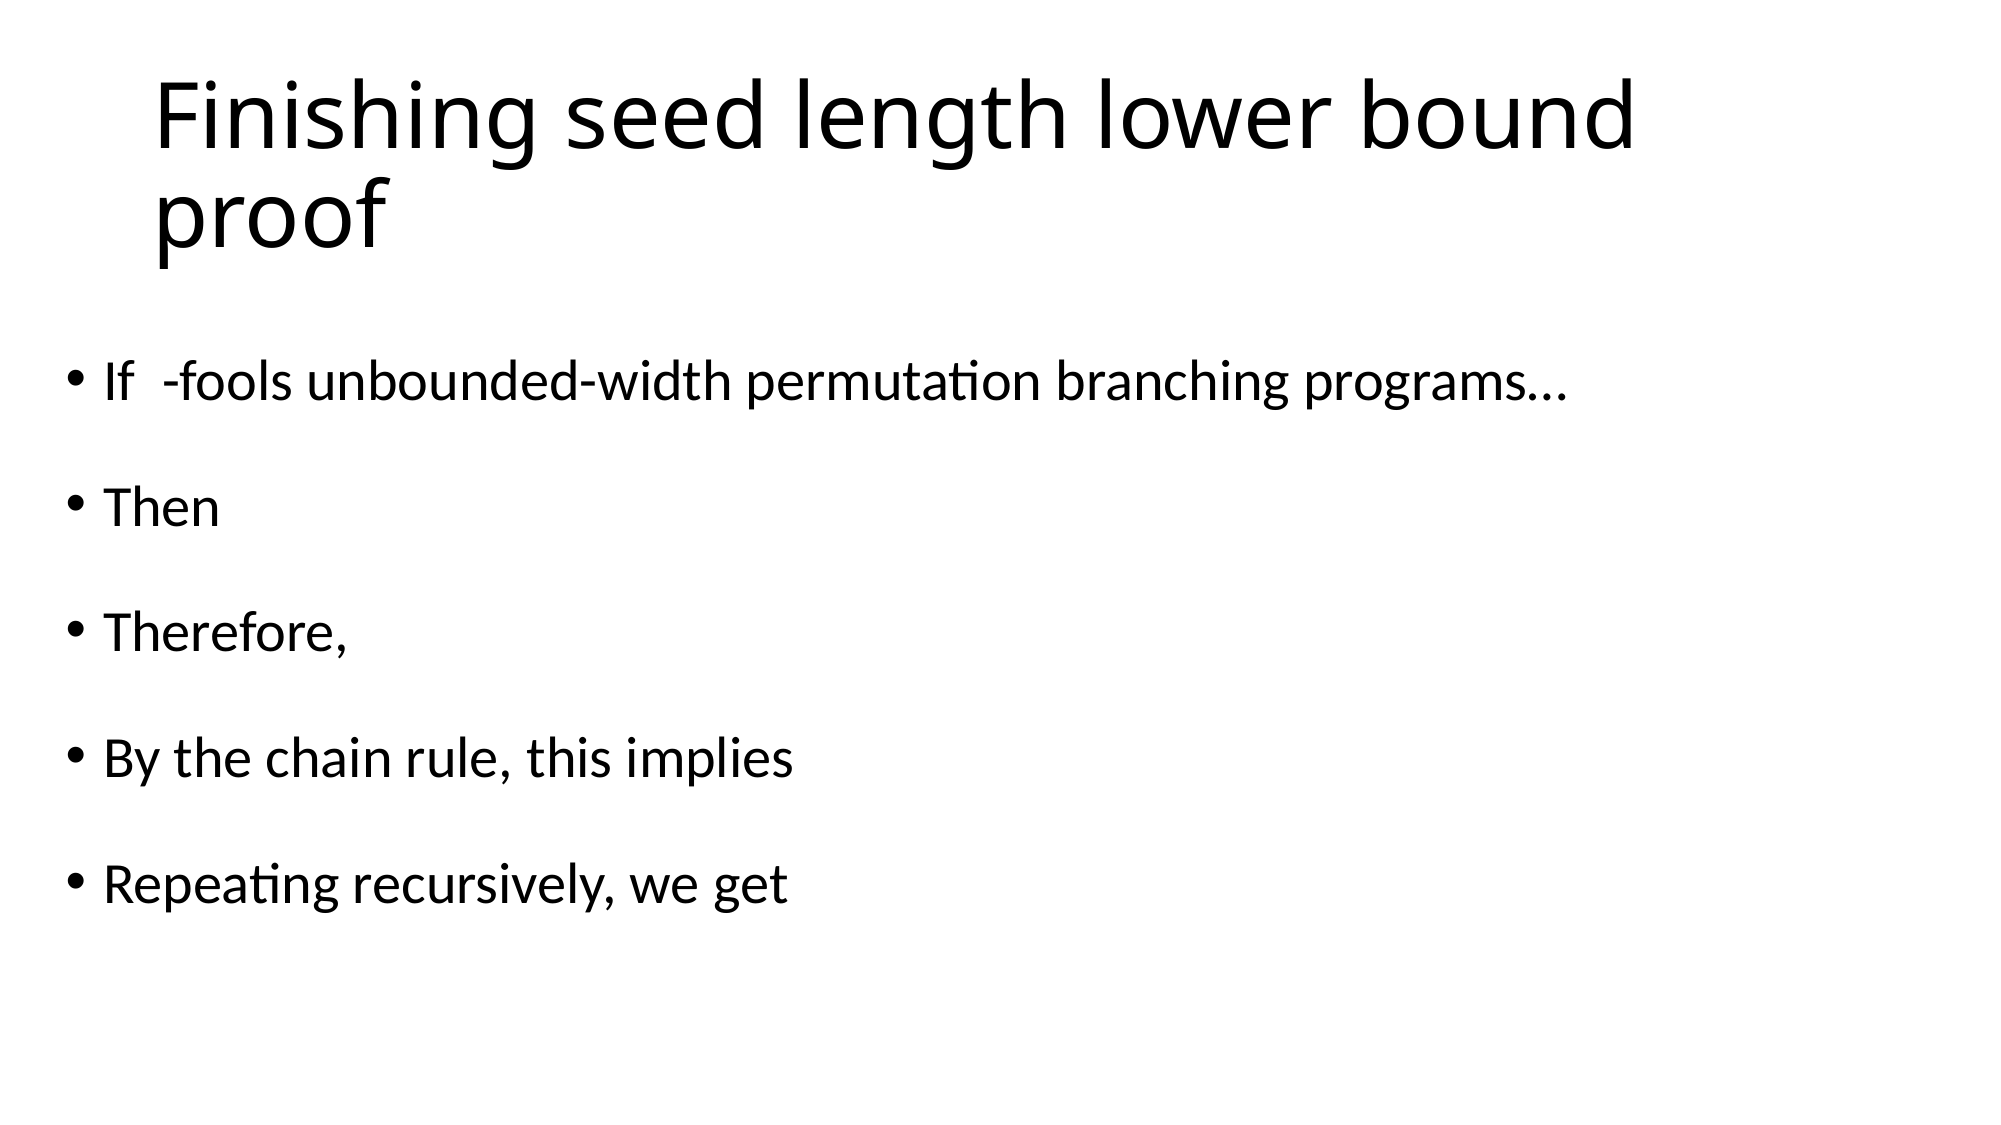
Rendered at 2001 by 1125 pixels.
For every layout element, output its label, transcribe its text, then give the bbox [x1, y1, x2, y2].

title Finishing seed length lower bound proof [137, 59, 1863, 278]
